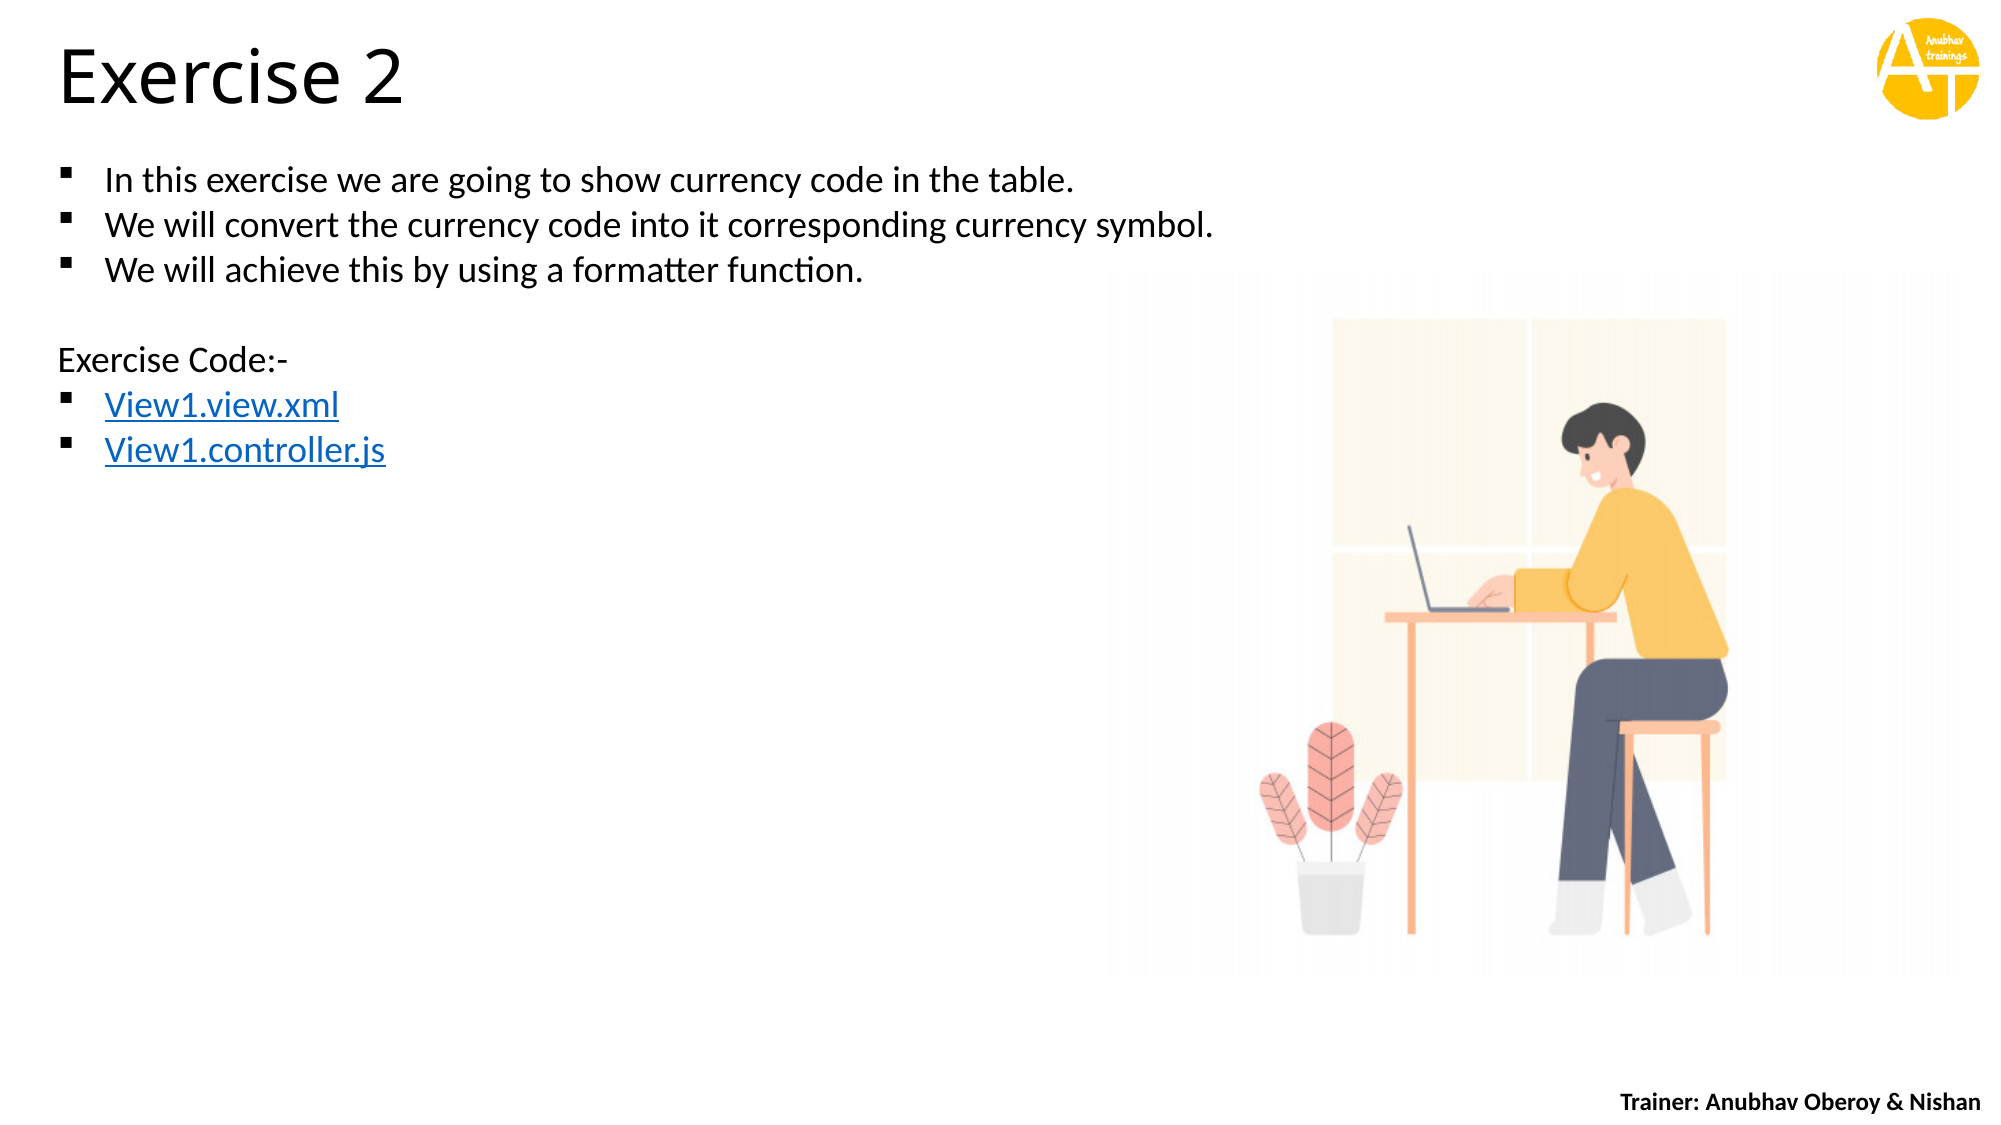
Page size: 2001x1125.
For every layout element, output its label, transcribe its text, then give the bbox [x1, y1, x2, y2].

text_box Exercise 2 [42, 30, 1867, 147]
footer Trainer: Anubhav Oberoy & Nishan [1568, 1077, 1998, 1123]
picture [1101, 270, 1958, 978]
picture [1866, 11, 1985, 128]
text_box In this exercise we are going to show currency code in the table. We will convert the currency code into it corresponding currency symbol. We will achieve this by using a formatter function. Exercise Code:- View1.view.xml View1.controller.js [42, 147, 1867, 478]
